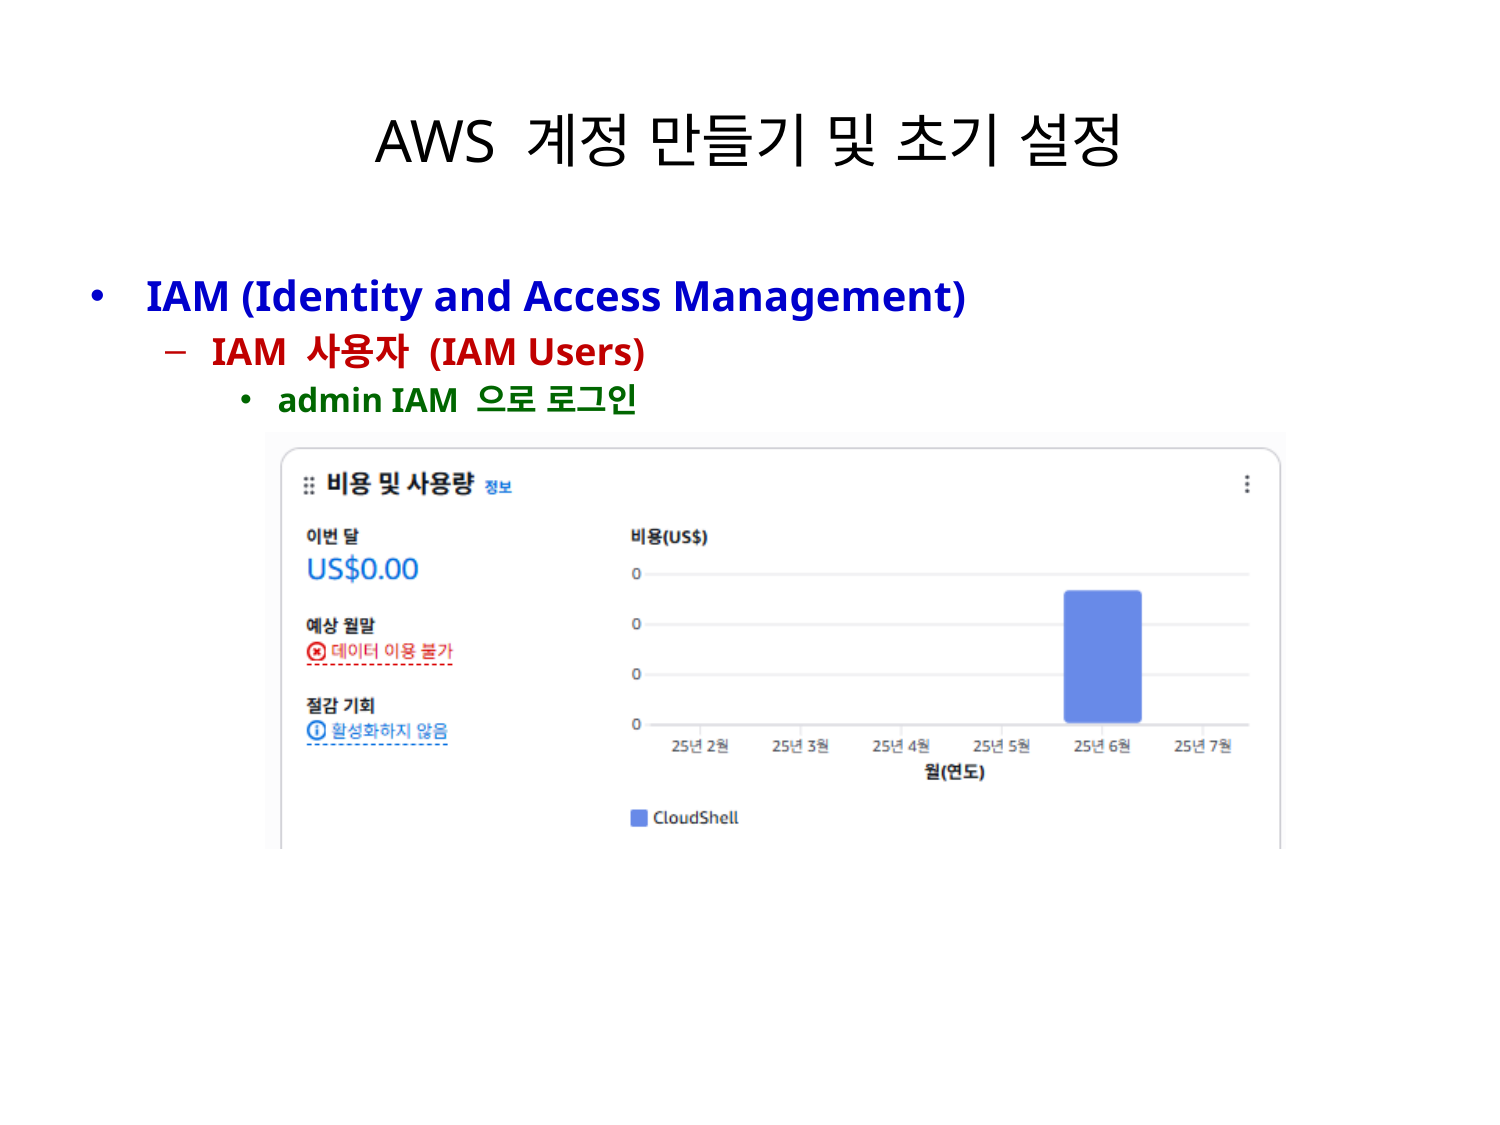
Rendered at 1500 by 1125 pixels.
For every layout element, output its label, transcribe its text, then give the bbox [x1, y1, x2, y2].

picture [265, 432, 1287, 849]
list IAM (Identity and Access Management) IAM 사용자 (IAM Users) admin IAM 으로 로그인 [75, 262, 1425, 1005]
title AWS 계정 만들기 및 초기 설정 [75, 45, 1425, 233]
